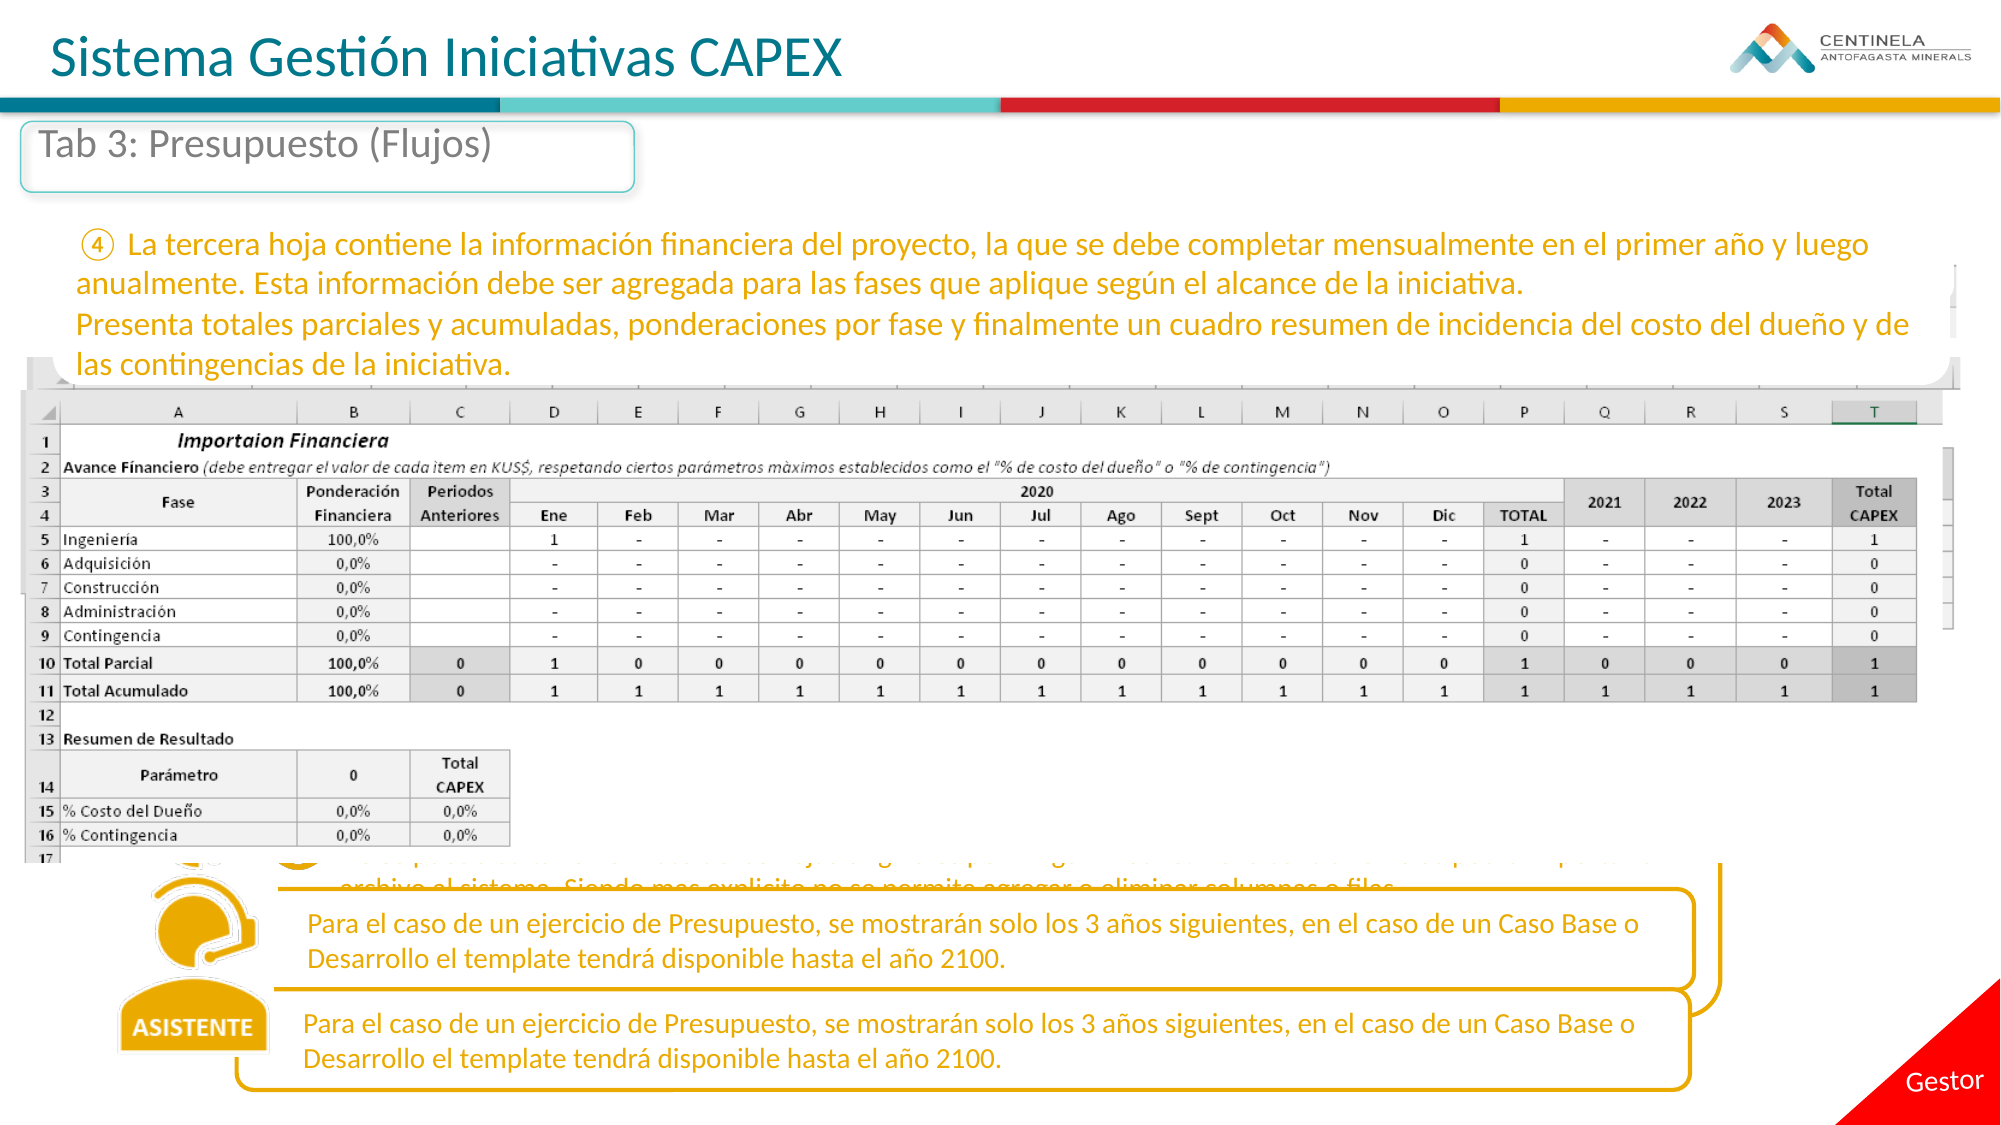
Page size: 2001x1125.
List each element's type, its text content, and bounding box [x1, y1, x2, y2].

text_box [20, 218, 1951, 1091]
text_box Tab 3: Presupuesto (Flujos) [0, 33, 711, 224]
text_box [26, 213, 1961, 990]
picture [1705, 5, 1995, 91]
text_box Sistema Gestión Iniciativas CAPEX [36, 10, 858, 96]
text_box [18, 119, 637, 195]
